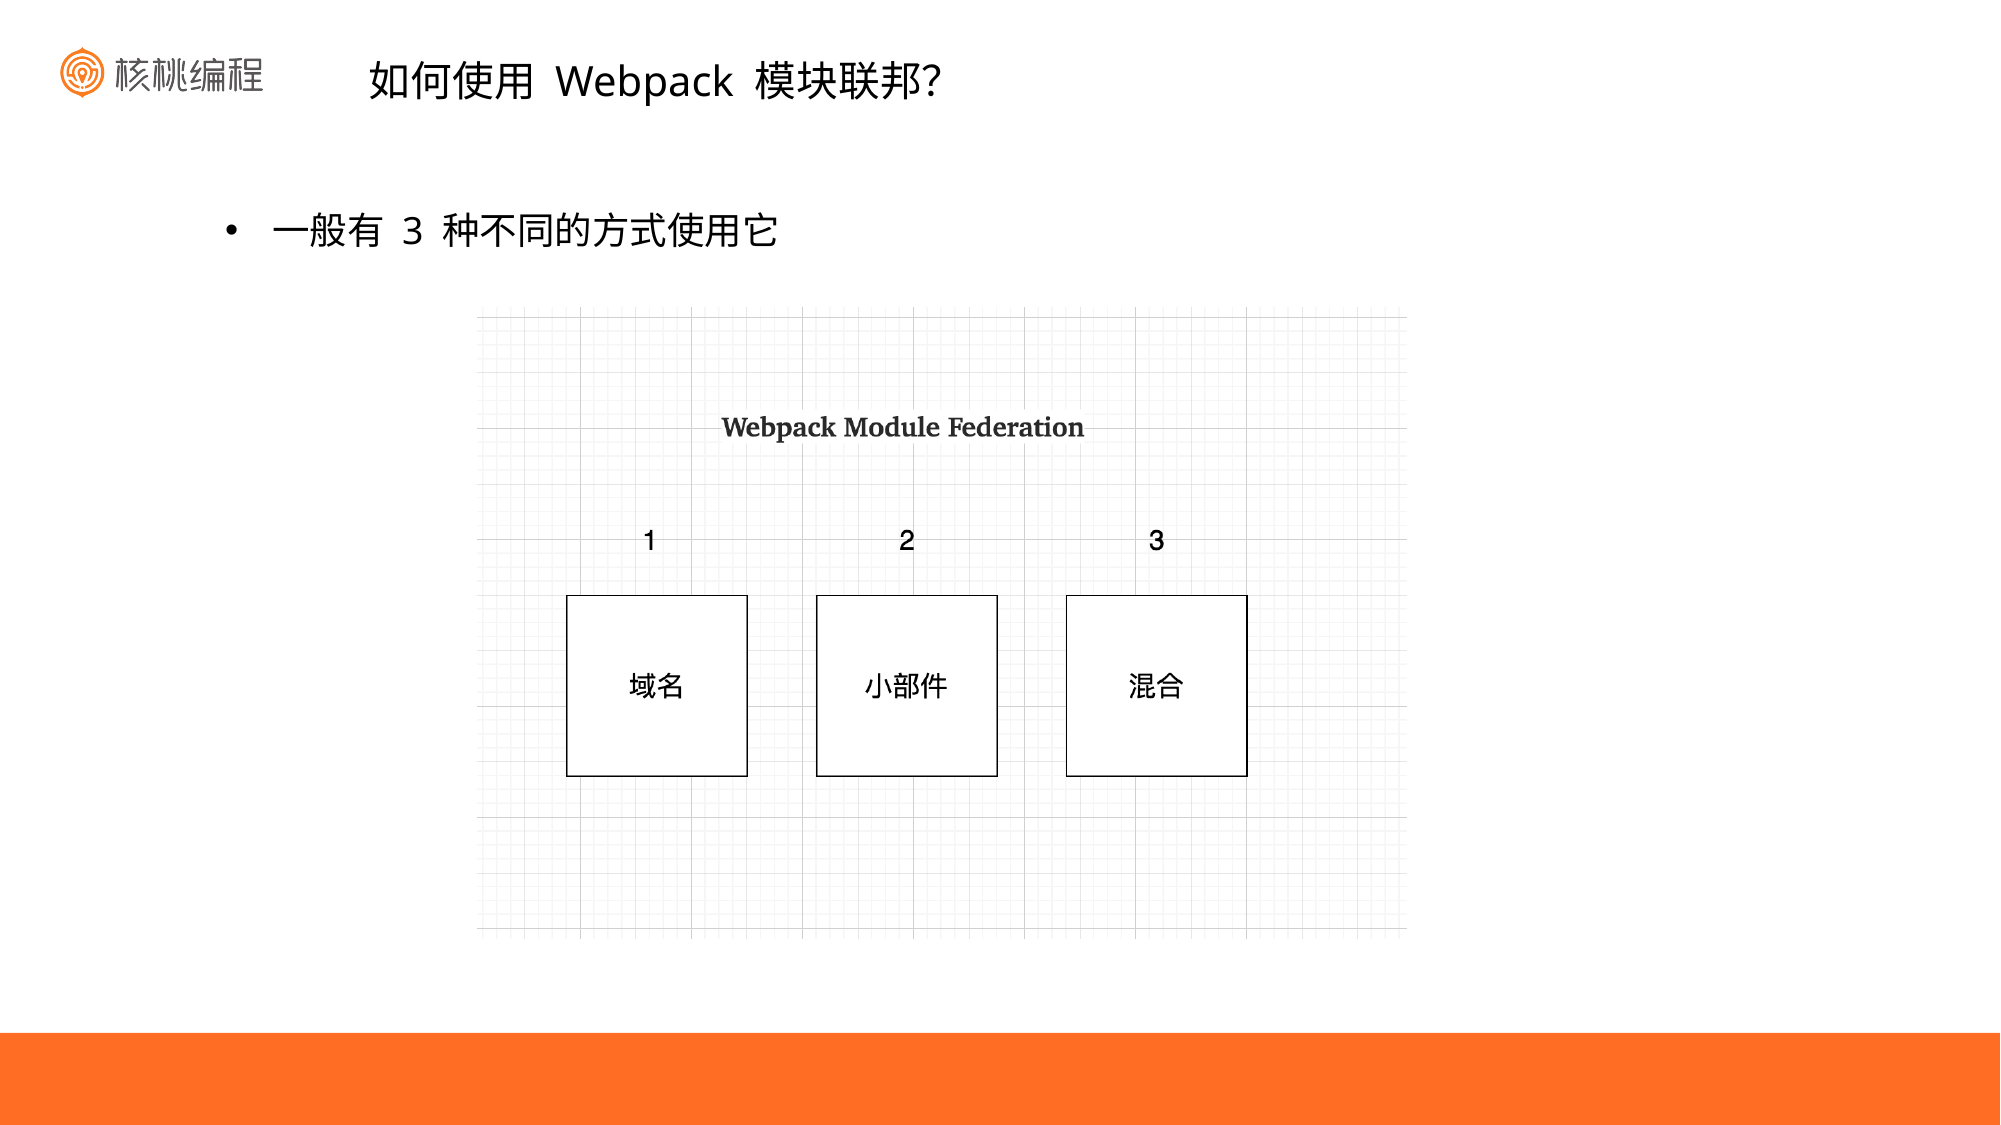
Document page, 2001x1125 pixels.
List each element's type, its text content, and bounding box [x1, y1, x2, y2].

text_box 一般有 3 种不同的方式使用它 [210, 199, 795, 260]
text_box 如何使用 Webpack 模块联邦？ [334, 47, 979, 113]
text_box [0, 1032, 2000, 1125]
picture [60, 47, 263, 98]
picture [477, 307, 1407, 939]
